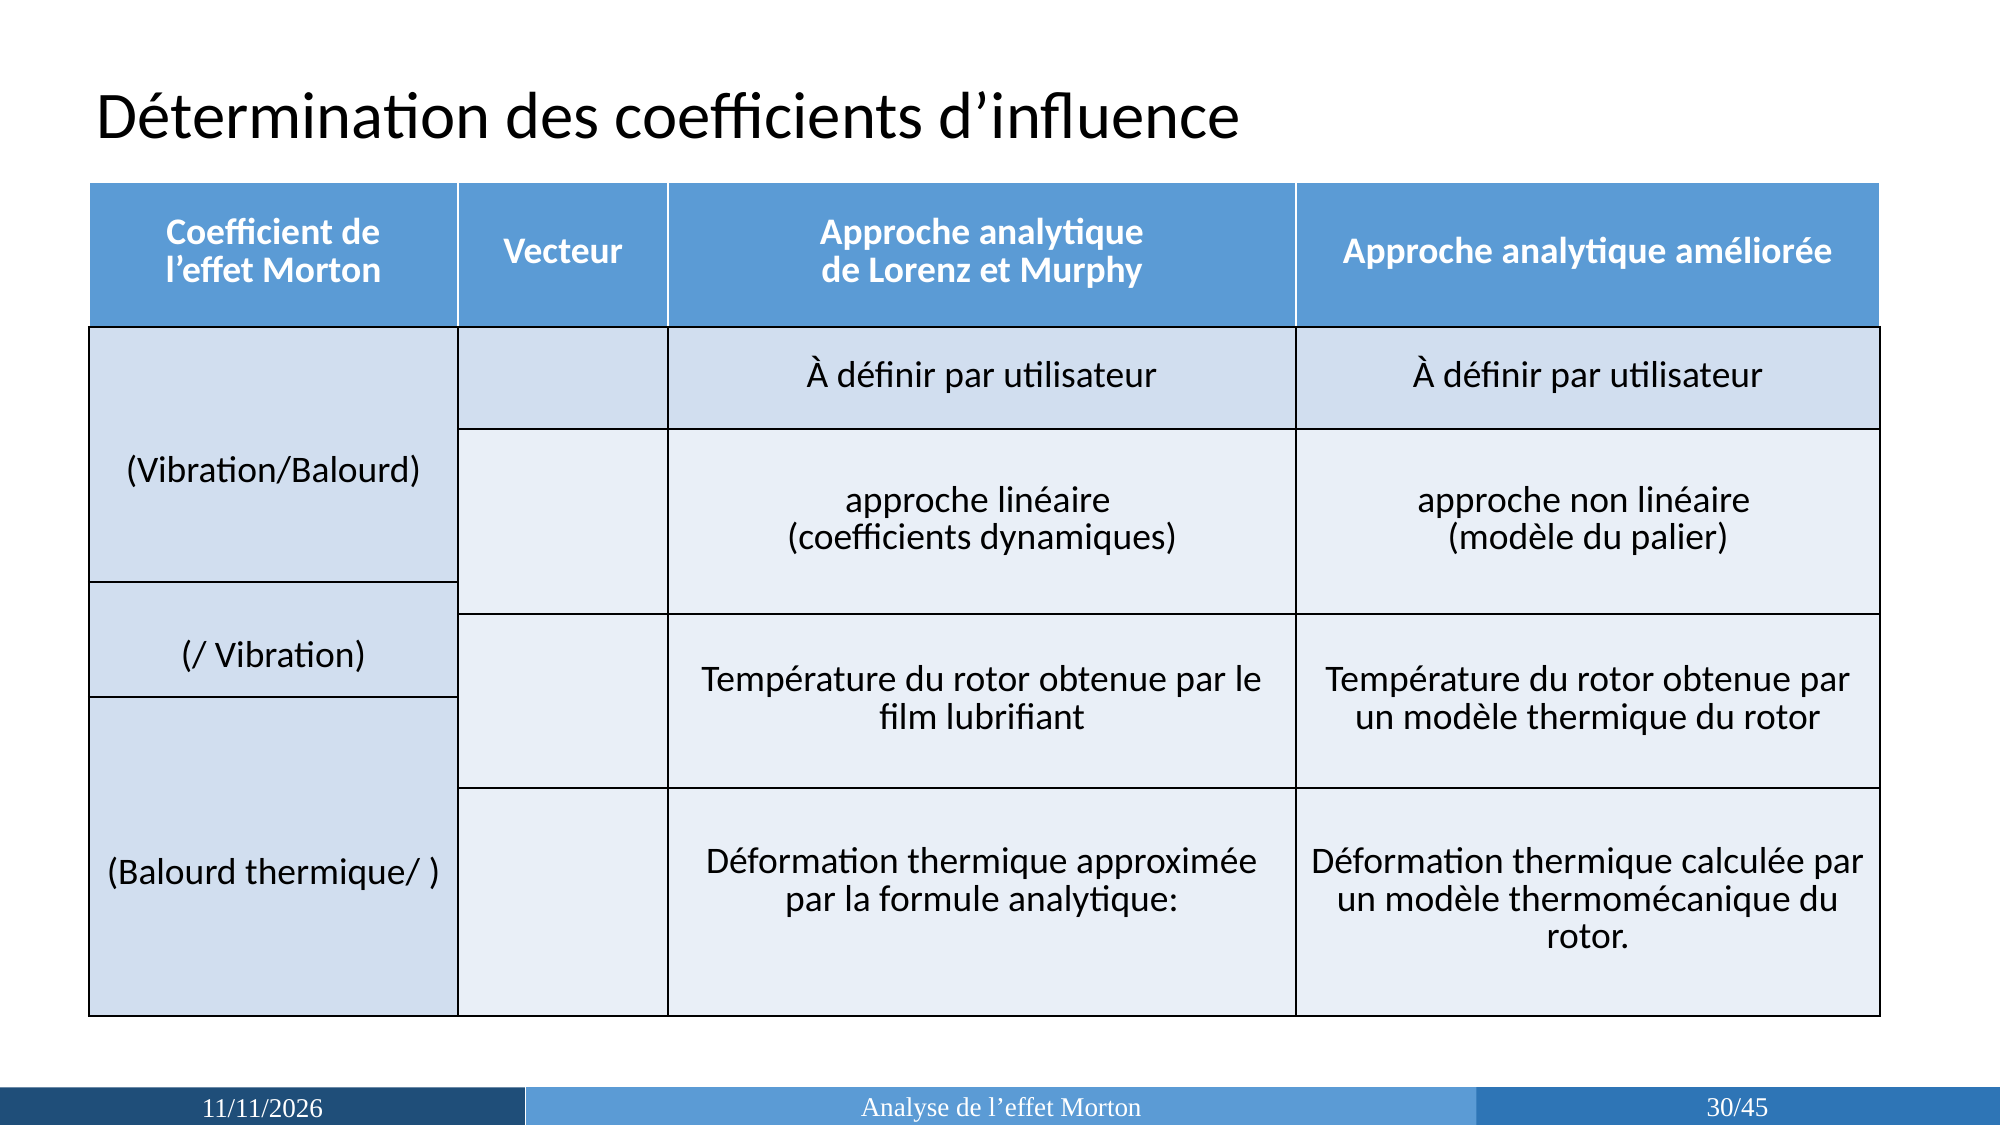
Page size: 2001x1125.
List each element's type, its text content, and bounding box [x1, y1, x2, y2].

text_box Détermination des coefficients d’influence [81, 64, 1350, 159]
slide_number 30/45 [1477, 1087, 2000, 1125]
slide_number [0, 1087, 525, 1125]
footer Analyse de l’effet Morton [526, 1087, 1477, 1125]
